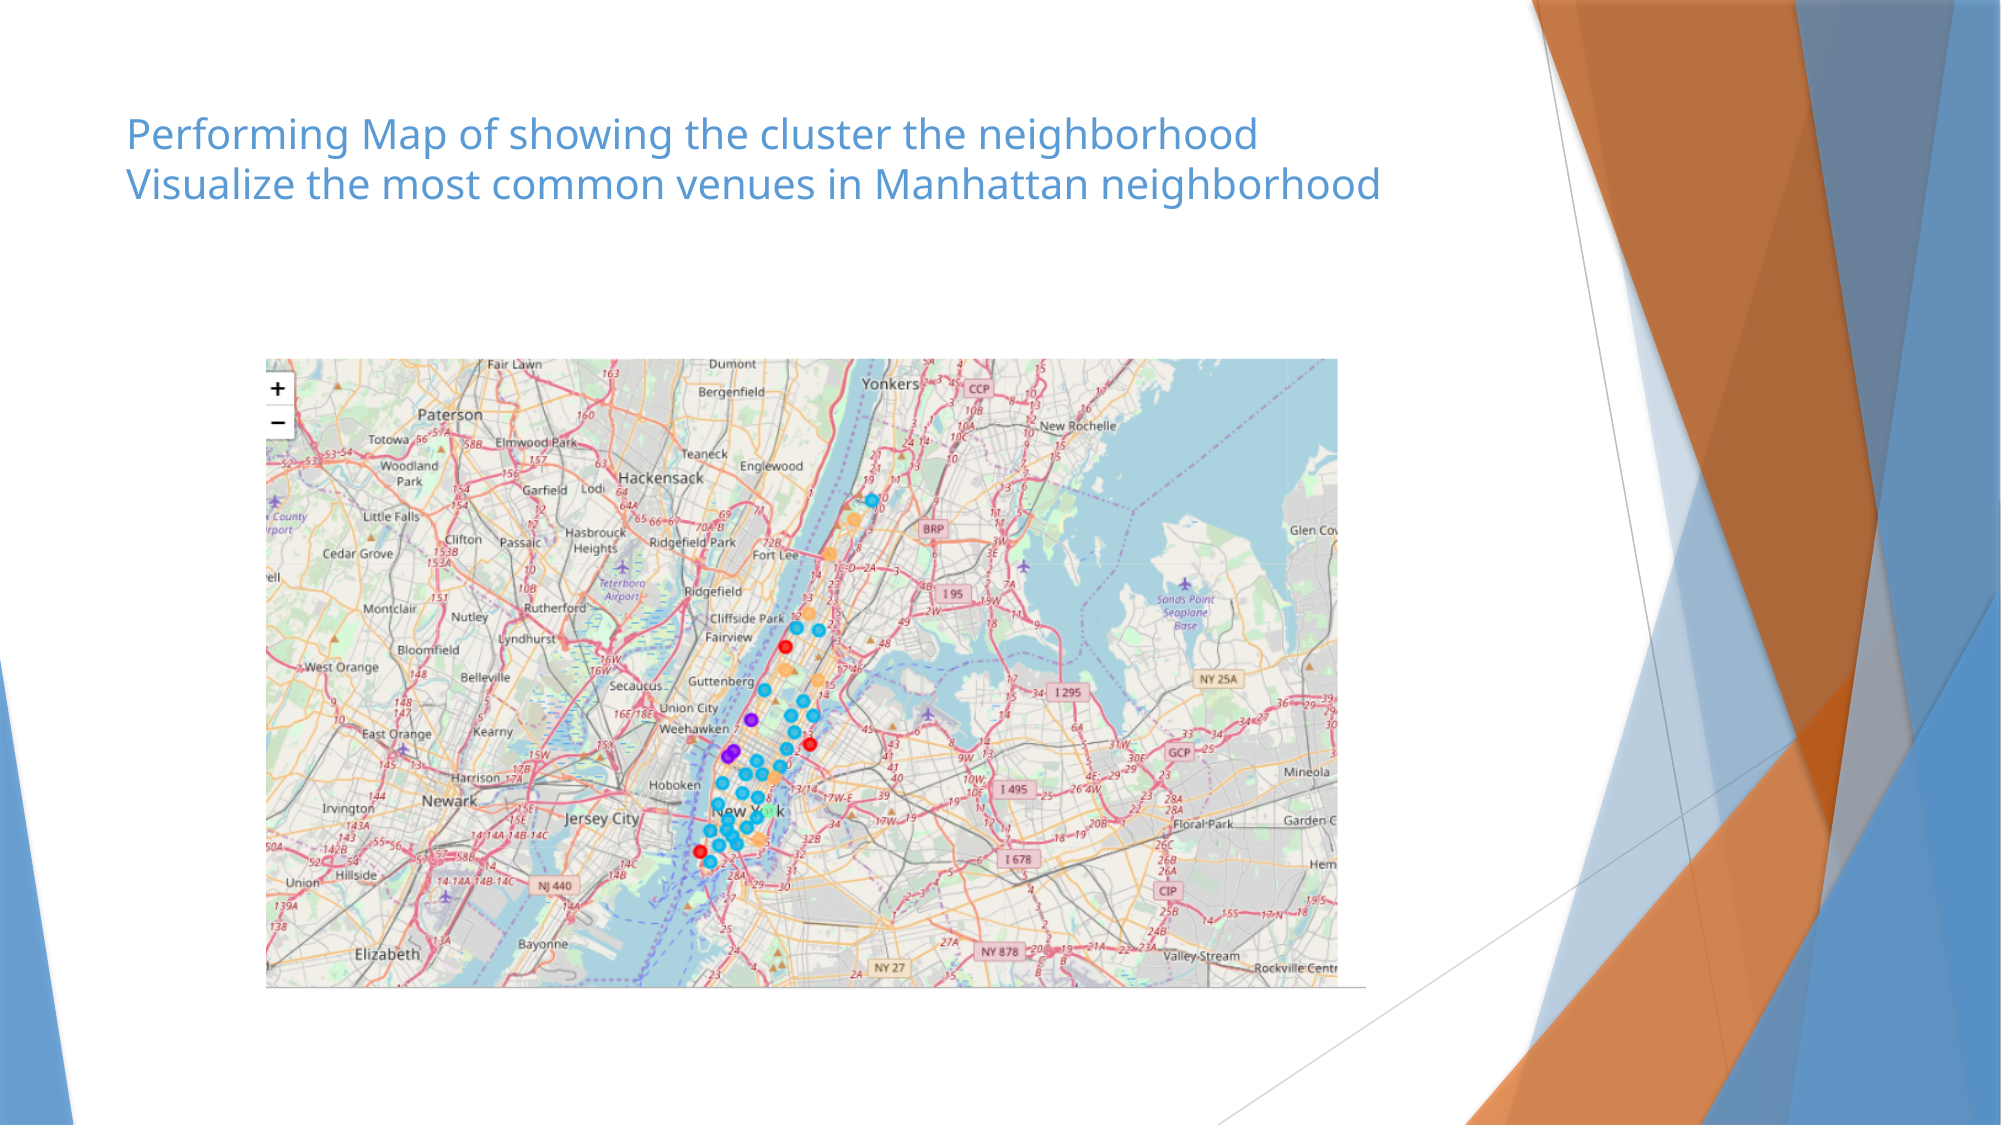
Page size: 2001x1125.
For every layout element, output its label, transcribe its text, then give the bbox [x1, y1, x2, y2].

title Performing Map of showing the cluster the neighborhood Visualize the most common venues in Manhattan neighborhood [111, 99, 1522, 317]
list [266, 353, 1367, 992]
